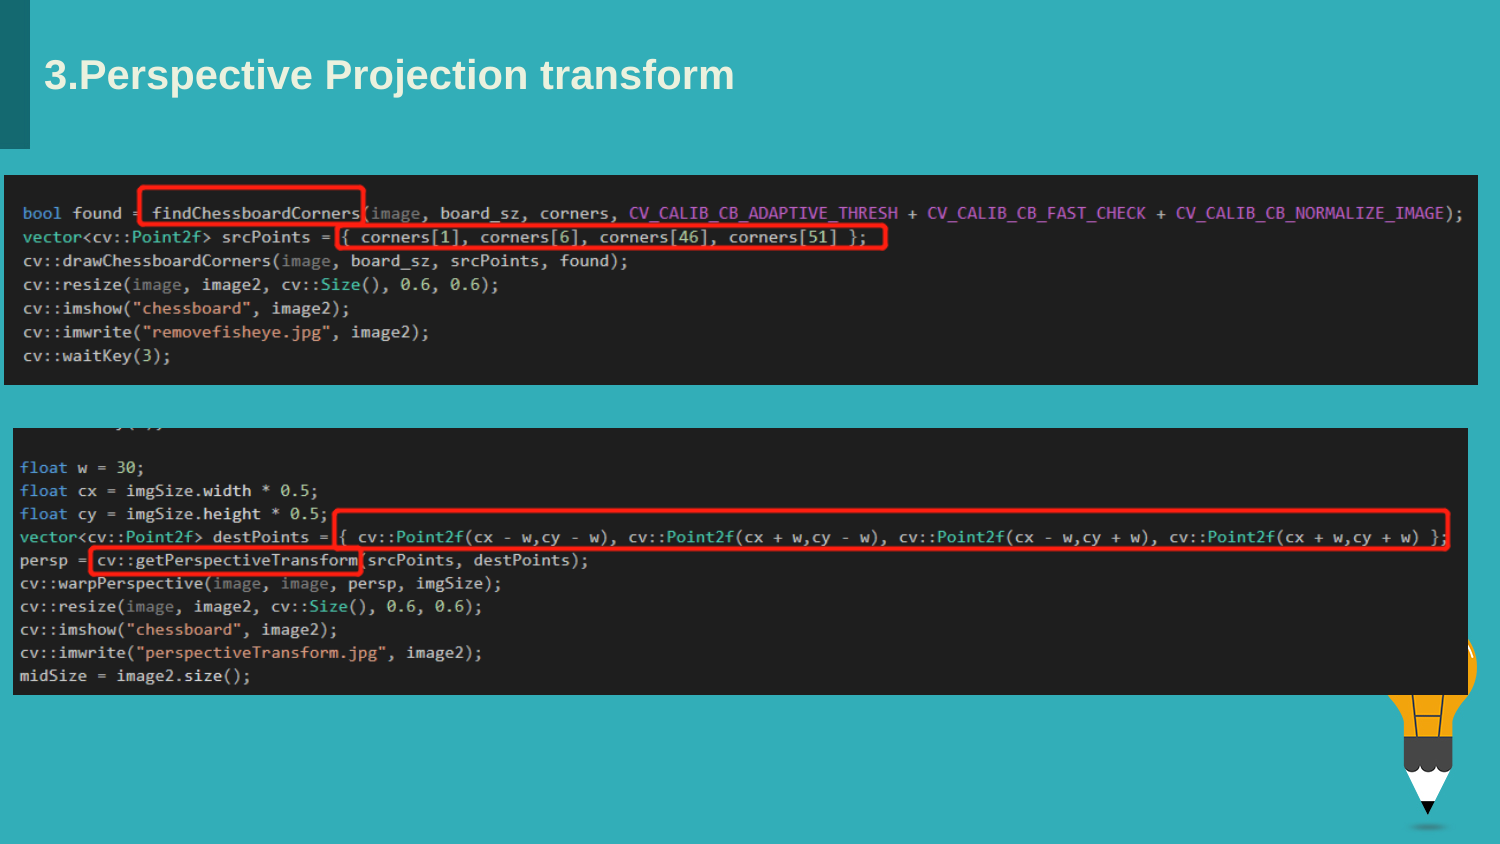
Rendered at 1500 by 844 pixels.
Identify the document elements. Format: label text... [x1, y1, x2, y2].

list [3, 175, 1478, 386]
title 3.Perspective Projection transform [29, 0, 1500, 146]
picture [0, 0, 1500, 844]
